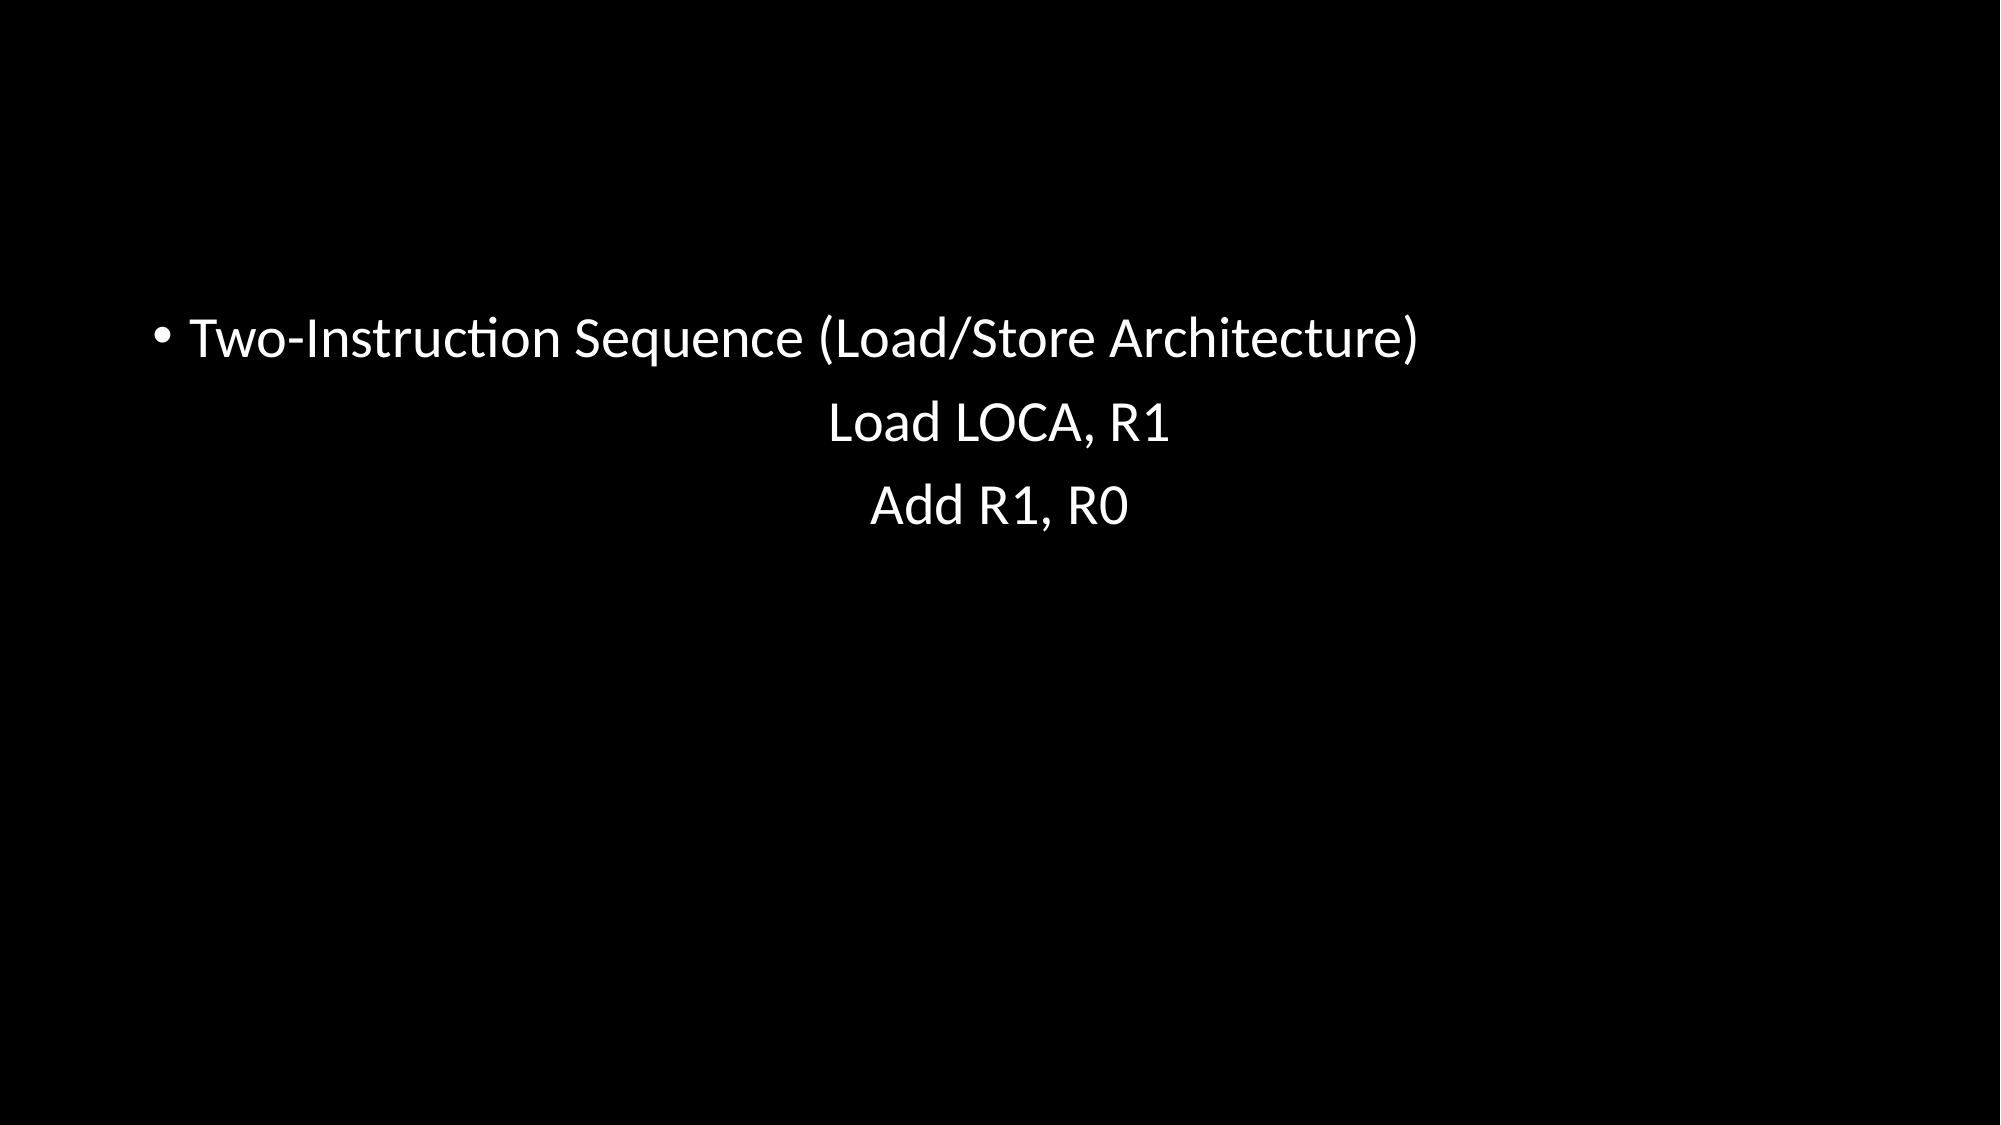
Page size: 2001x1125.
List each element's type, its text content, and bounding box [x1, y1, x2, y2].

list Two-Instruction Sequence (Load/Store Architecture) Load LOCA, R1 Add R1, R0 [137, 299, 1863, 1014]
